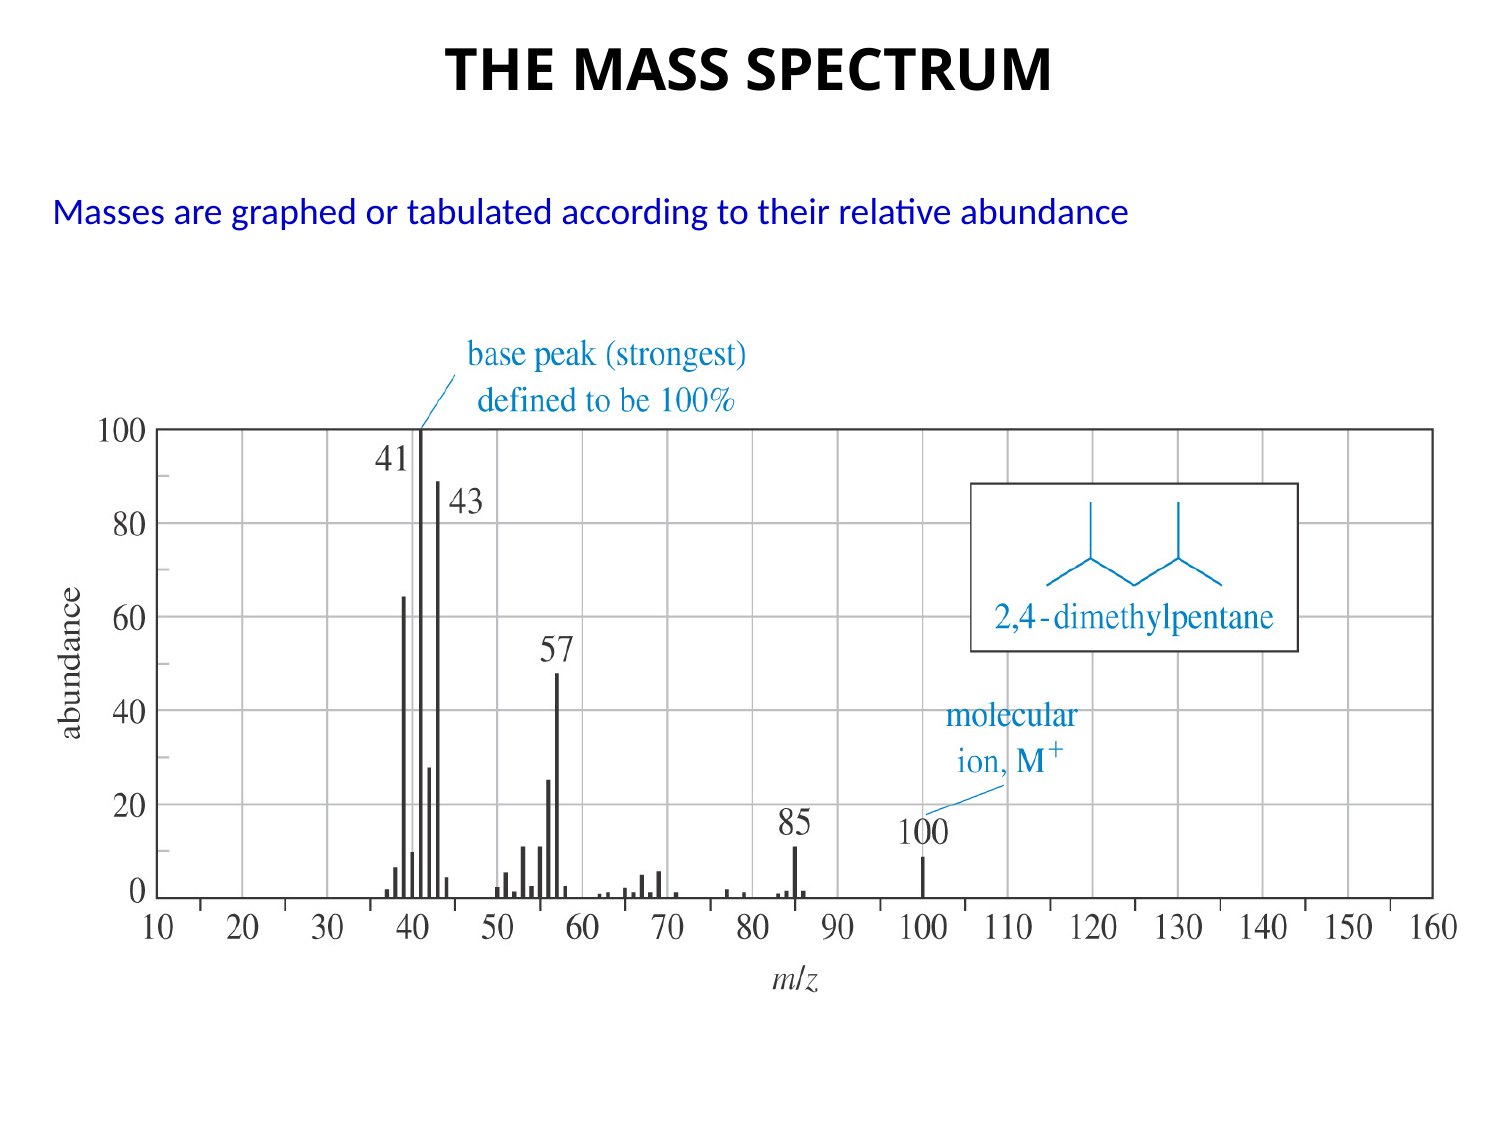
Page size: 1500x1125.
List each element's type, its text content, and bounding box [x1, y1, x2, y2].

text_box THE MASS SPECTRUM Masses are graphed or tabulated according to their relative abundance [37, 24, 1463, 980]
picture [49, 332, 1463, 1001]
